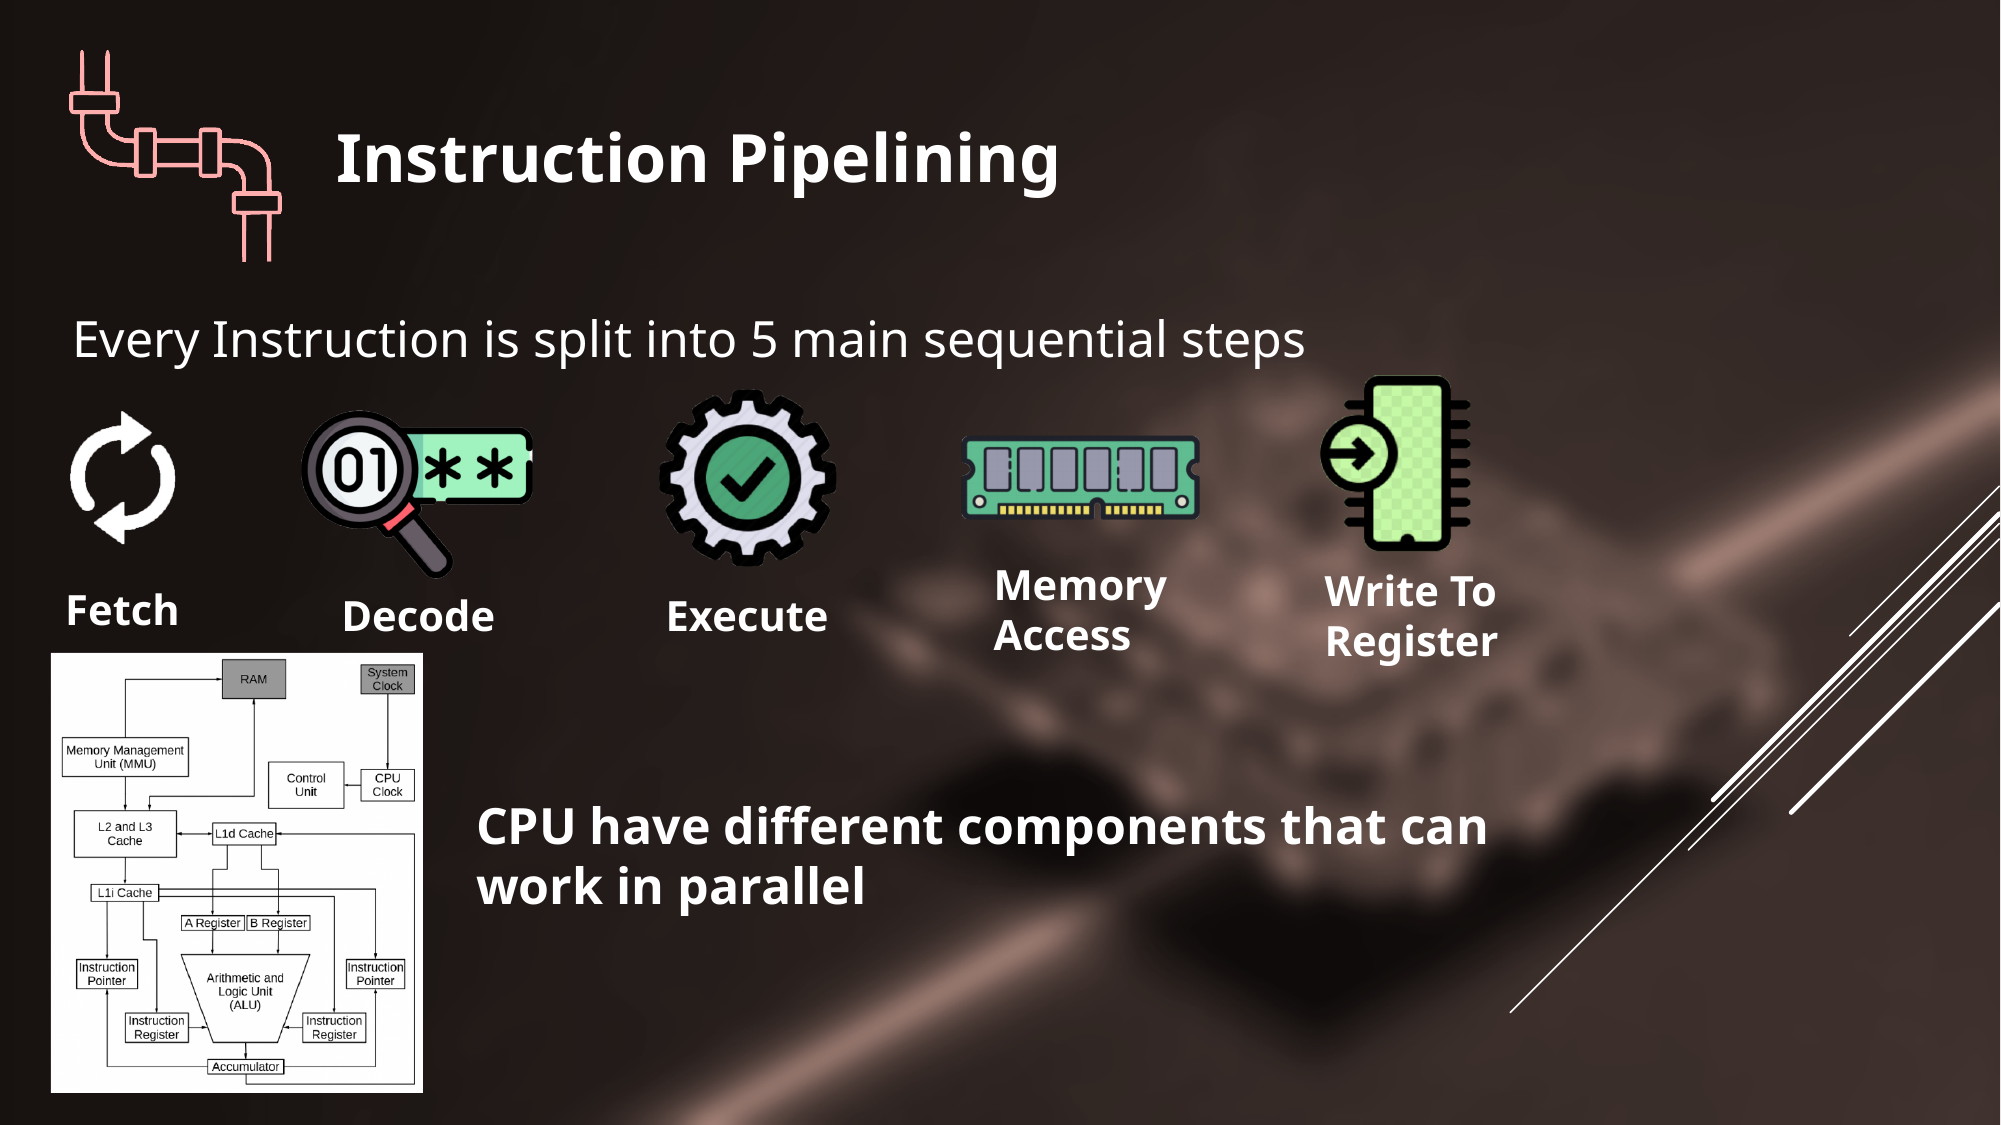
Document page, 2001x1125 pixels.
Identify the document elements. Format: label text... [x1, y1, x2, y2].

picture [1319, 374, 1471, 552]
text_box Instruction Pipelining [321, 108, 1192, 203]
text_box Memory Access [978, 551, 1183, 667]
text_box Fetch [50, 576, 195, 642]
text_box Decode [326, 582, 511, 648]
picture [69, 409, 176, 545]
text_box Every Instruction is split into 5 main sequential steps [57, 299, 1336, 375]
picture [658, 387, 837, 567]
picture [69, 50, 282, 263]
picture [961, 435, 1201, 520]
text_box Write To Register [1309, 557, 1514, 672]
picture [49, 651, 424, 1093]
picture [300, 409, 534, 579]
text_box Execute [650, 582, 844, 648]
text_box CPU have different components that can work in parallel [461, 787, 1604, 922]
